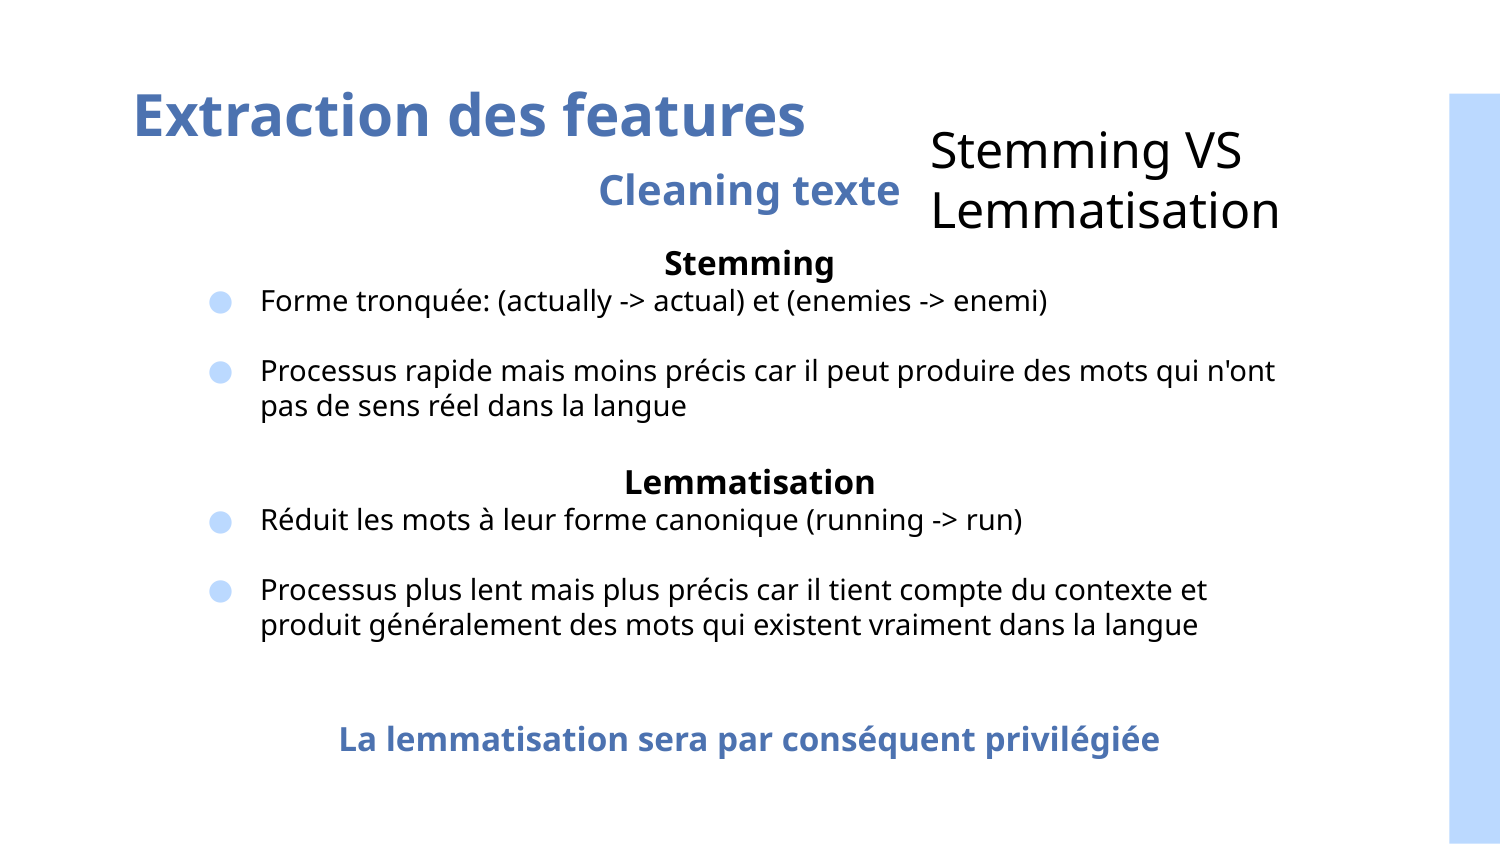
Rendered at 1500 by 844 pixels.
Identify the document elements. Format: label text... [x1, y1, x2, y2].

text_box Stemming VS Lemmatisation [915, 103, 1447, 254]
text_box La lemmatisation sera par conséquent privilégiée [247, 702, 1253, 773]
text_box Lemmatisation Réduit les mots à leur forme canonique (running -> run) Processus plus lent mais plus précis car il tient compte du contexte et produit généralement des mots qui existent vraiment dans la langue [170, 446, 1330, 656]
text_box Cleaning texte [530, 159, 915, 219]
title Extraction des features [117, 62, 1383, 170]
text_box Stemming Forme tronquée: (actually -> actual) et (enemies -> enemi) Processus rapide mais moins précis car il peut produire des mots qui n'ont pas de sens réel dans la langue [170, 227, 1330, 437]
